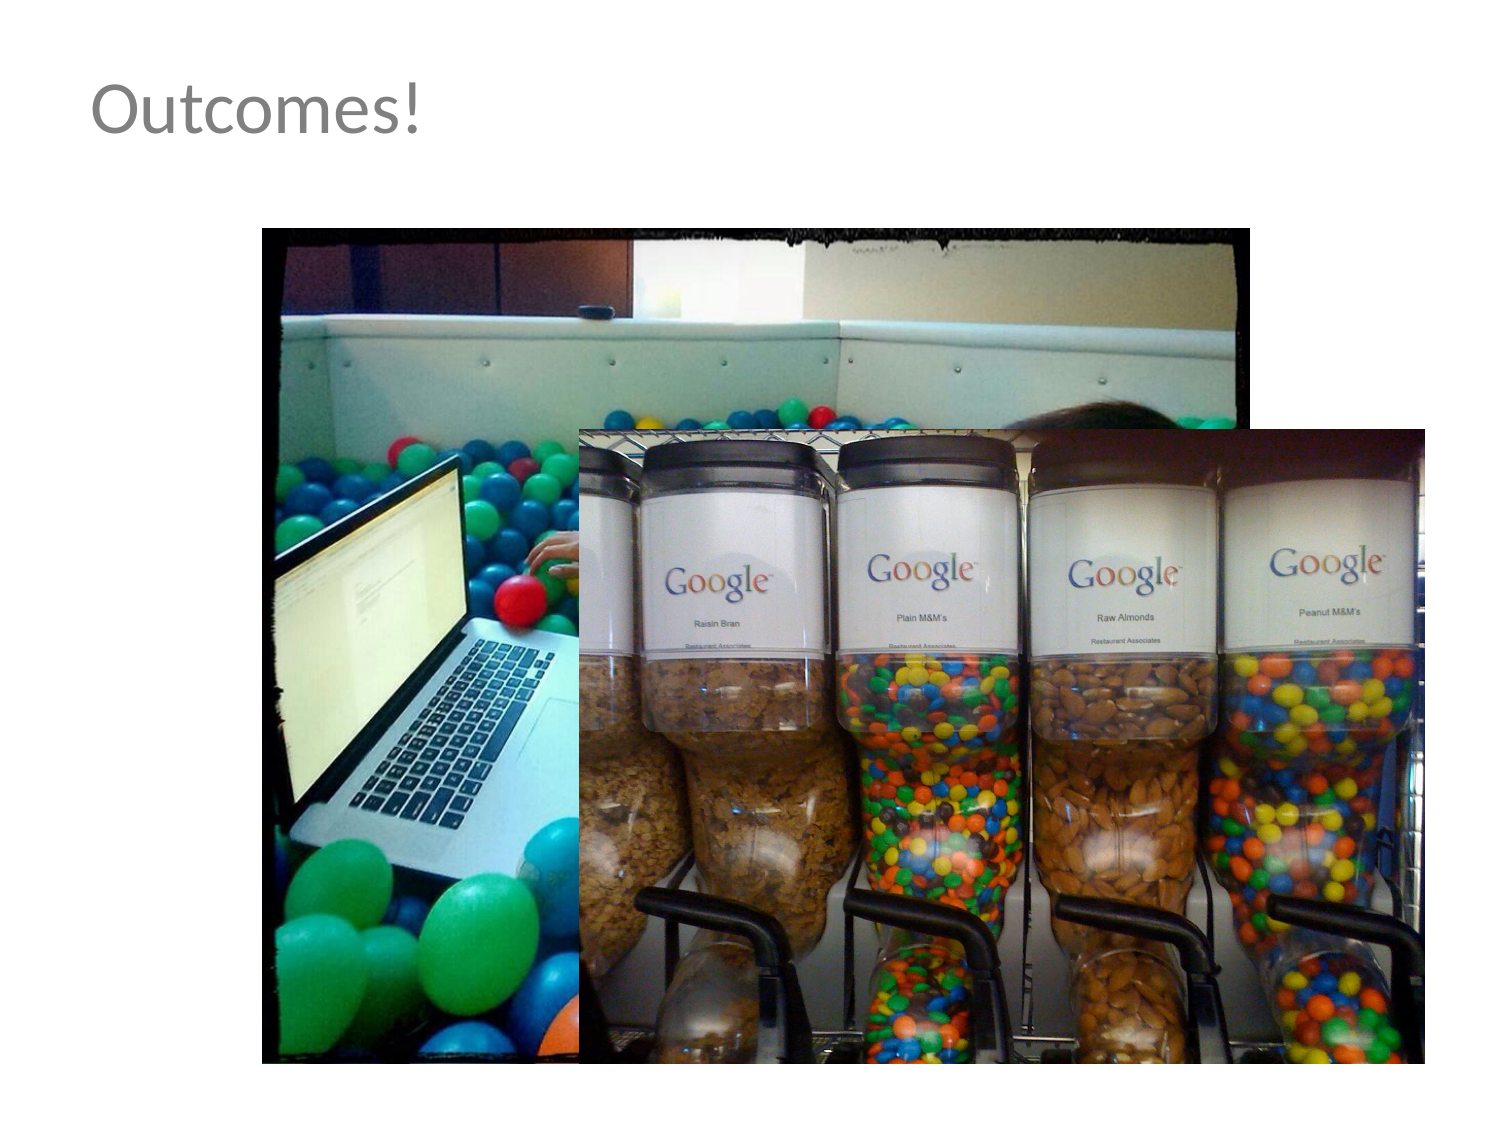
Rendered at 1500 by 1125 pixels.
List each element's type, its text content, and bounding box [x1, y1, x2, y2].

picture [262, 228, 1426, 1064]
title Outcomes! [75, 45, 1425, 163]
